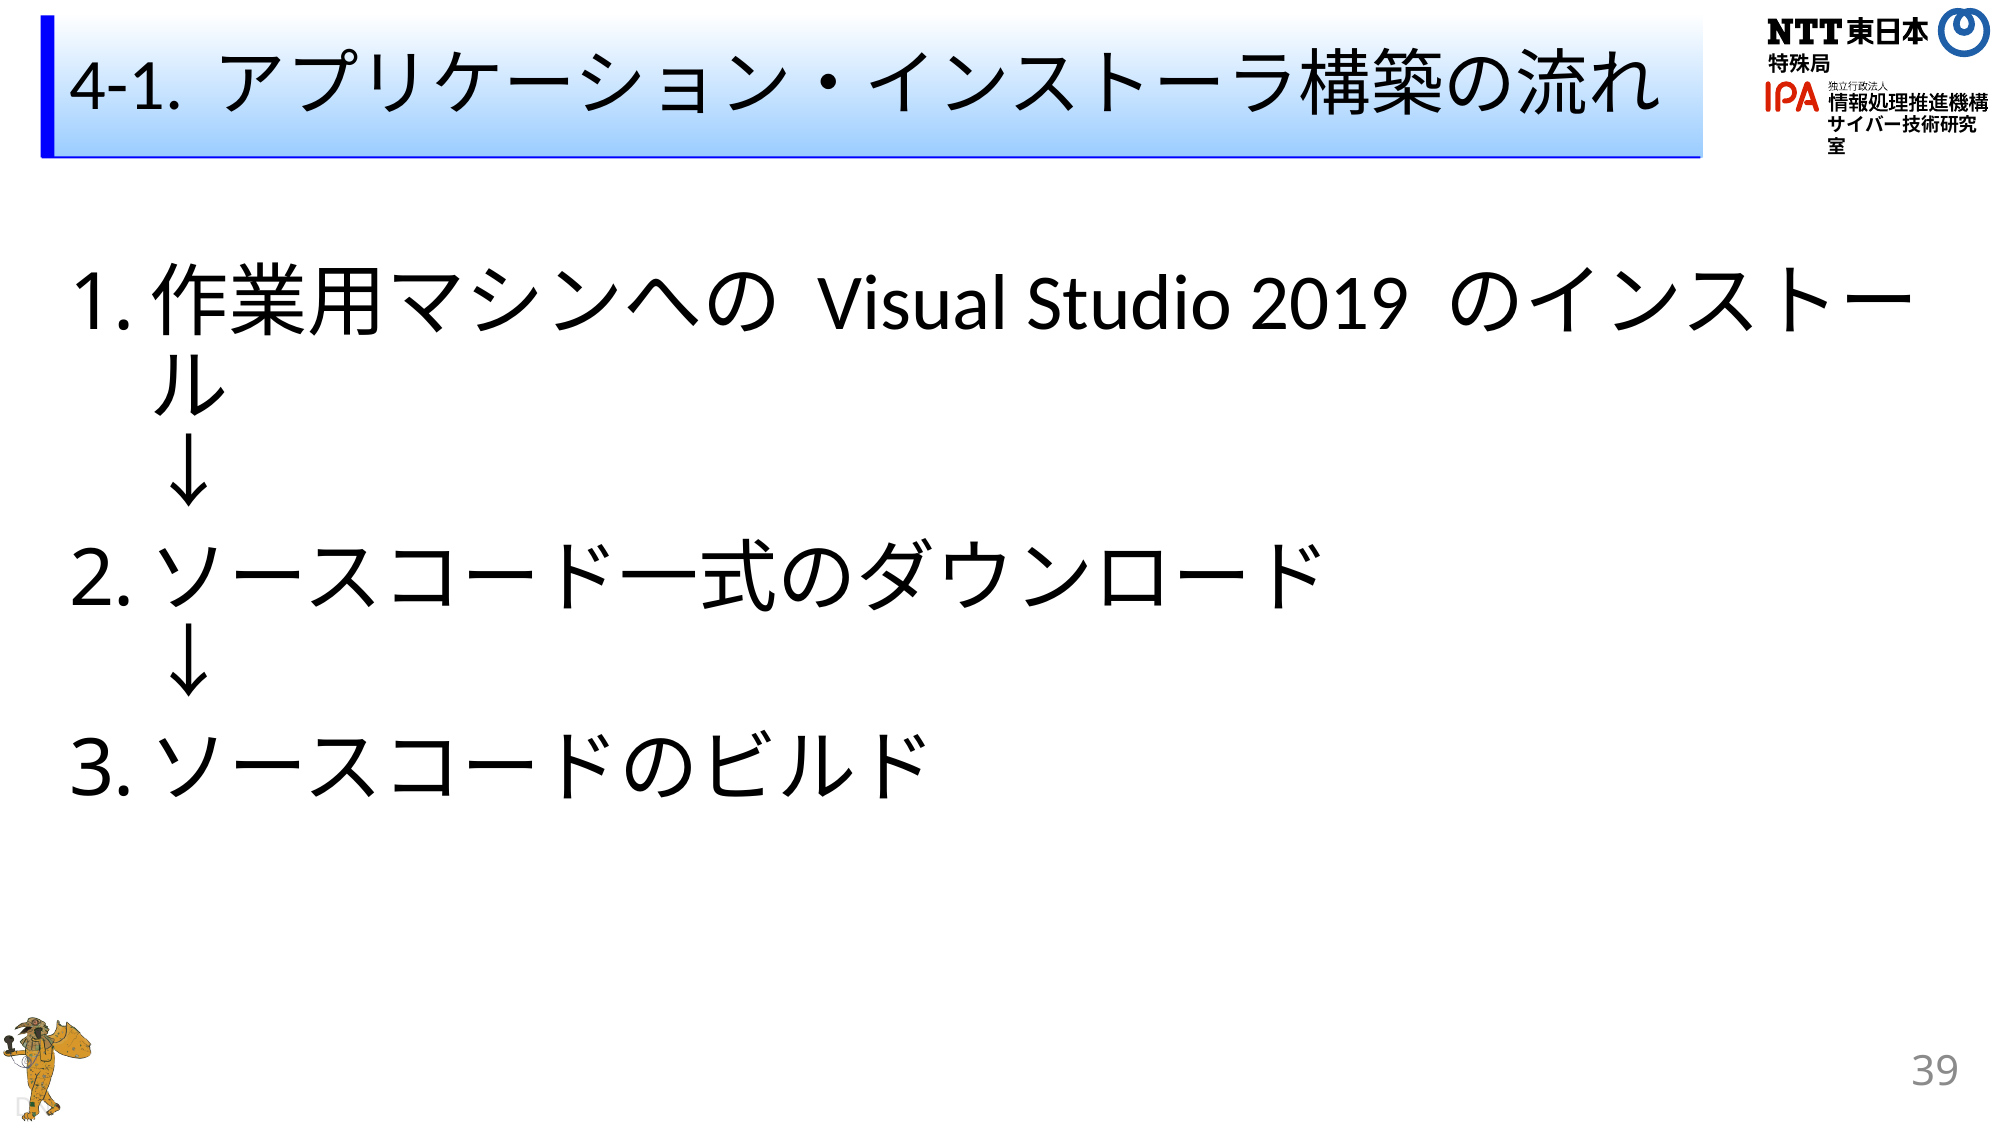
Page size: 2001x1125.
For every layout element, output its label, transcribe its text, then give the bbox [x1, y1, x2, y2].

list 作業用マシンへの Visual Studio 2019 のインストール ↓ ソースコード一式のダウンロード ↓ ソースコードのビルド [54, 253, 1949, 821]
title 4-1. アプリケーション・インストーラ構築の流れ [54, 30, 1703, 143]
slide_number 39 [1412, 1042, 1975, 1103]
